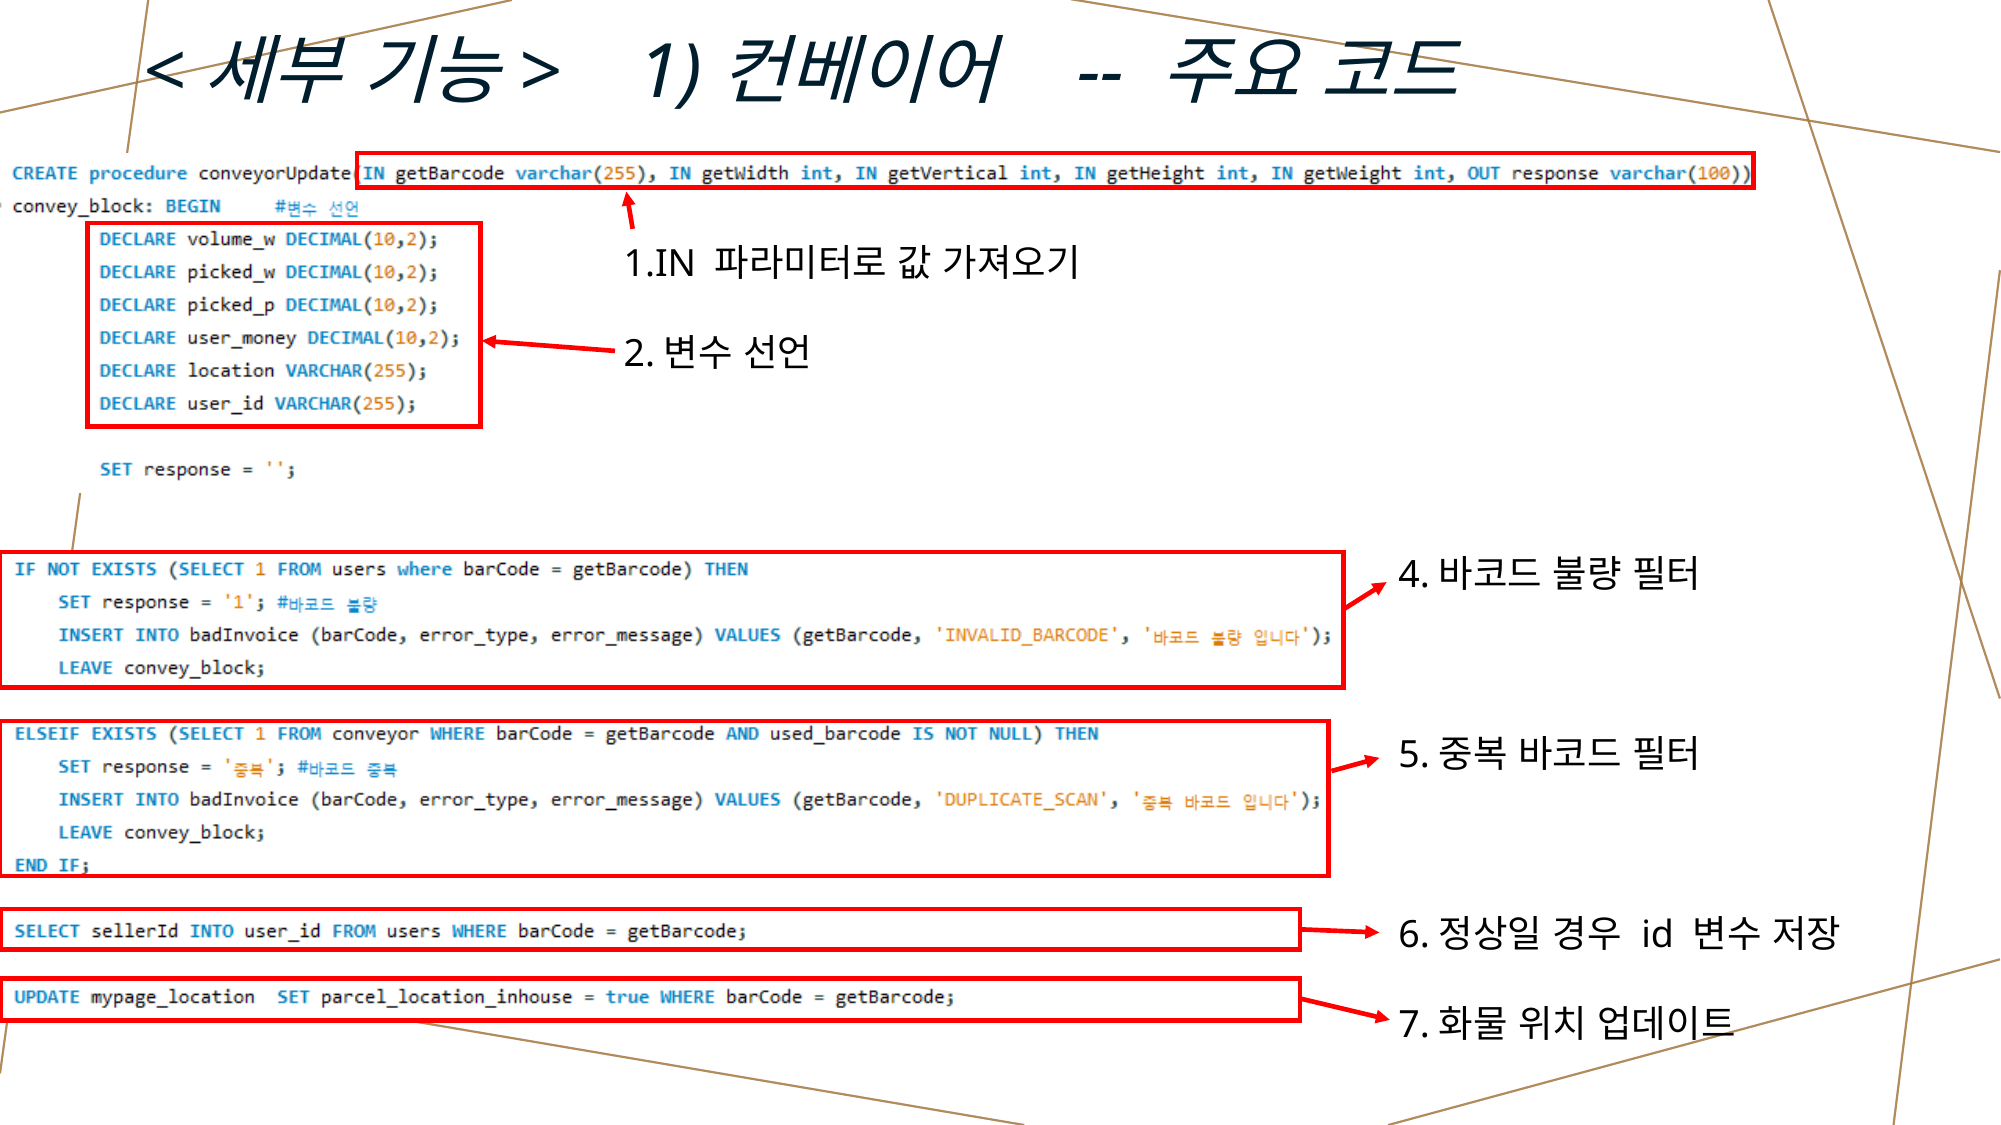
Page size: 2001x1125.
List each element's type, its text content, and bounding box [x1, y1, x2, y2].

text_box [1299, 998, 1390, 1020]
picture [0, 552, 1344, 1019]
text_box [1345, 582, 1387, 609]
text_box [1299, 929, 1380, 933]
title <세부 기능> 1)컨베이어 -- 주요 코드 [127, 0, 1753, 122]
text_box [626, 191, 633, 229]
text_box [1331, 757, 1380, 771]
text_box 4.바코드 불량 필터 5.중복 바코드 필터 6.정상일 경우 id 변수 저장 7.화물 위치 업데이트 [1373, 542, 1953, 1053]
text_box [481, 340, 616, 351]
picture [0, 153, 1765, 493]
